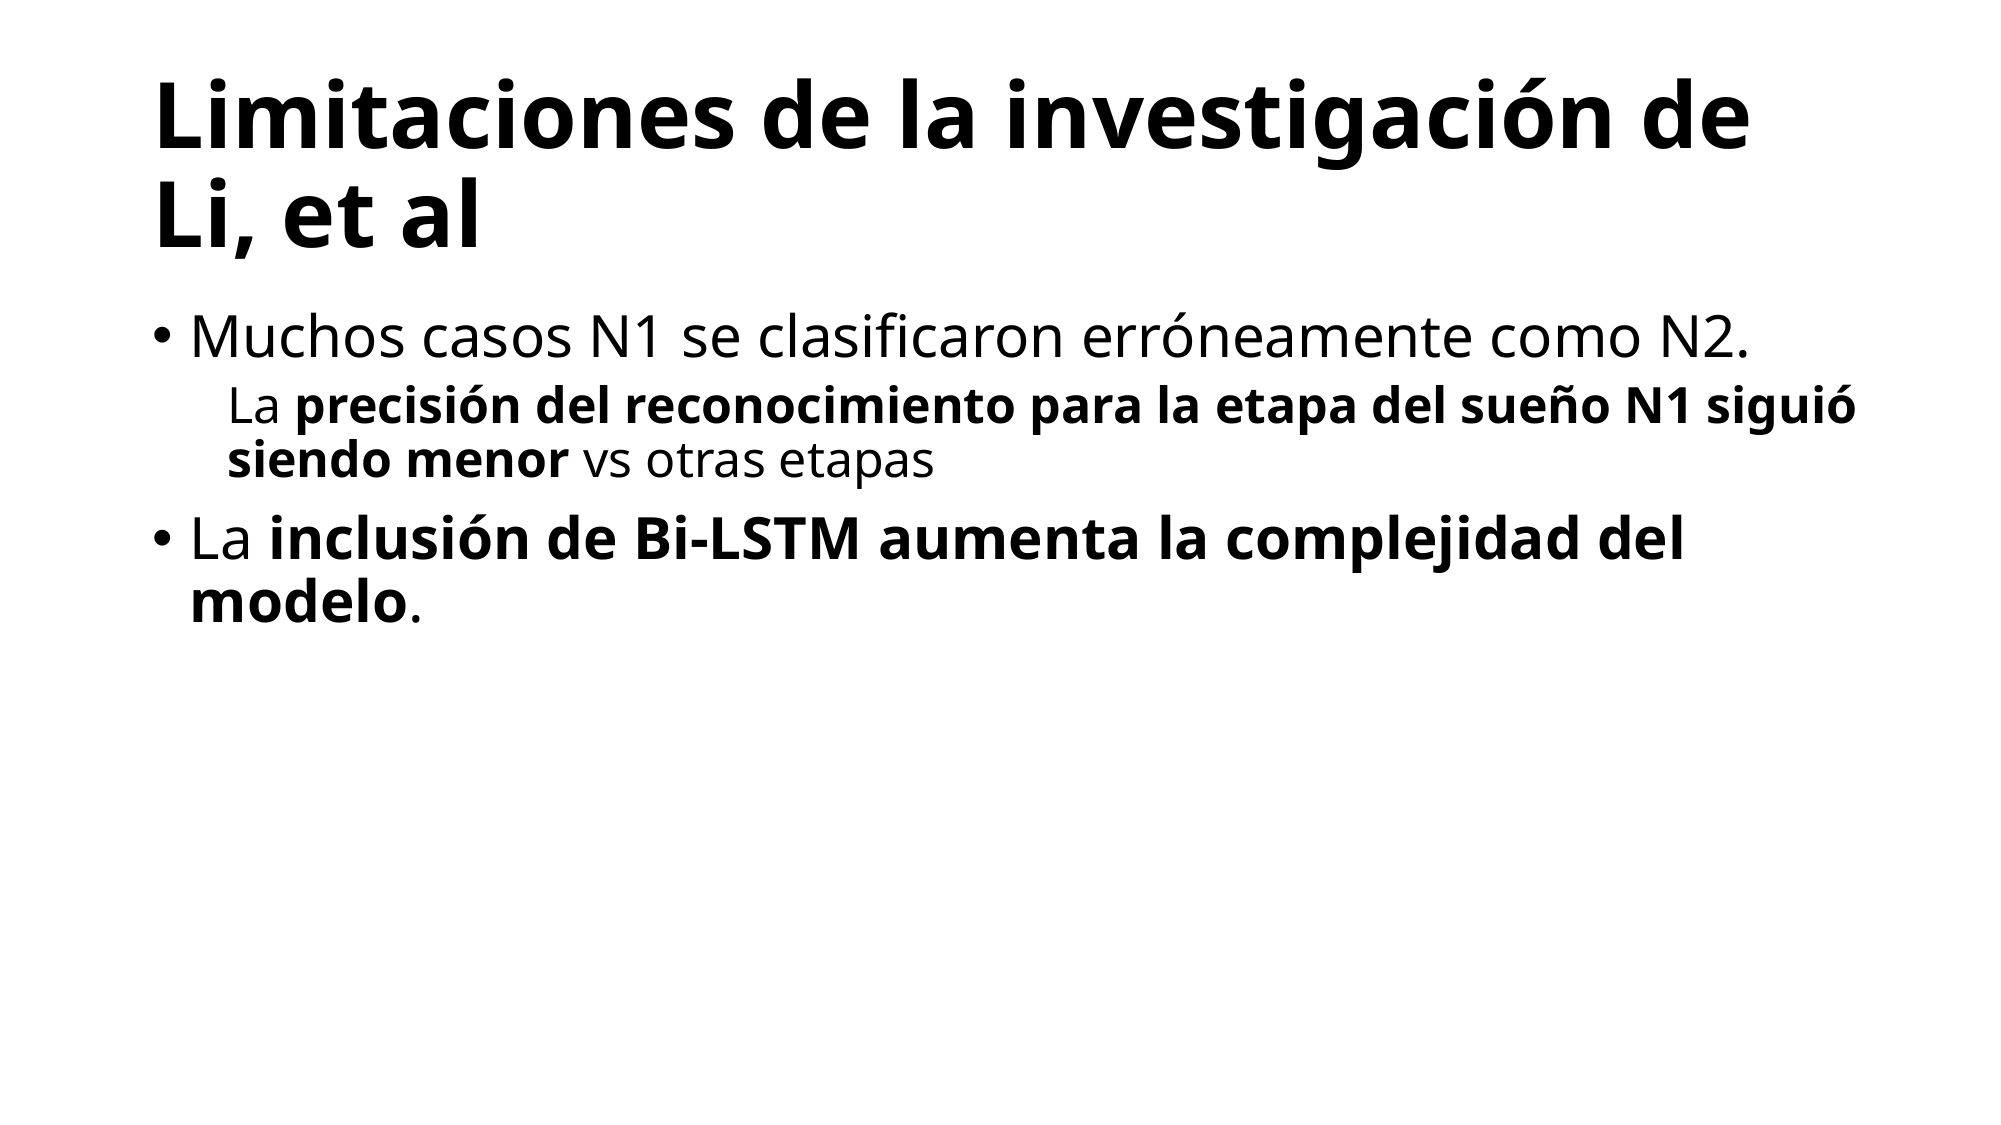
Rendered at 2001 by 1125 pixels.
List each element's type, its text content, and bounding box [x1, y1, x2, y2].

list Muchos casos N1 se clasificaron erróneamente como N2. La precisión del reconocimiento para la etapa del sueño N1 siguió siendo menor vs otras etapas La inclusión de Bi-LSTM aumenta la complejidad del modelo. [137, 299, 1889, 1014]
title Limitaciones de la investigación de Li, et al [137, 59, 1863, 278]
